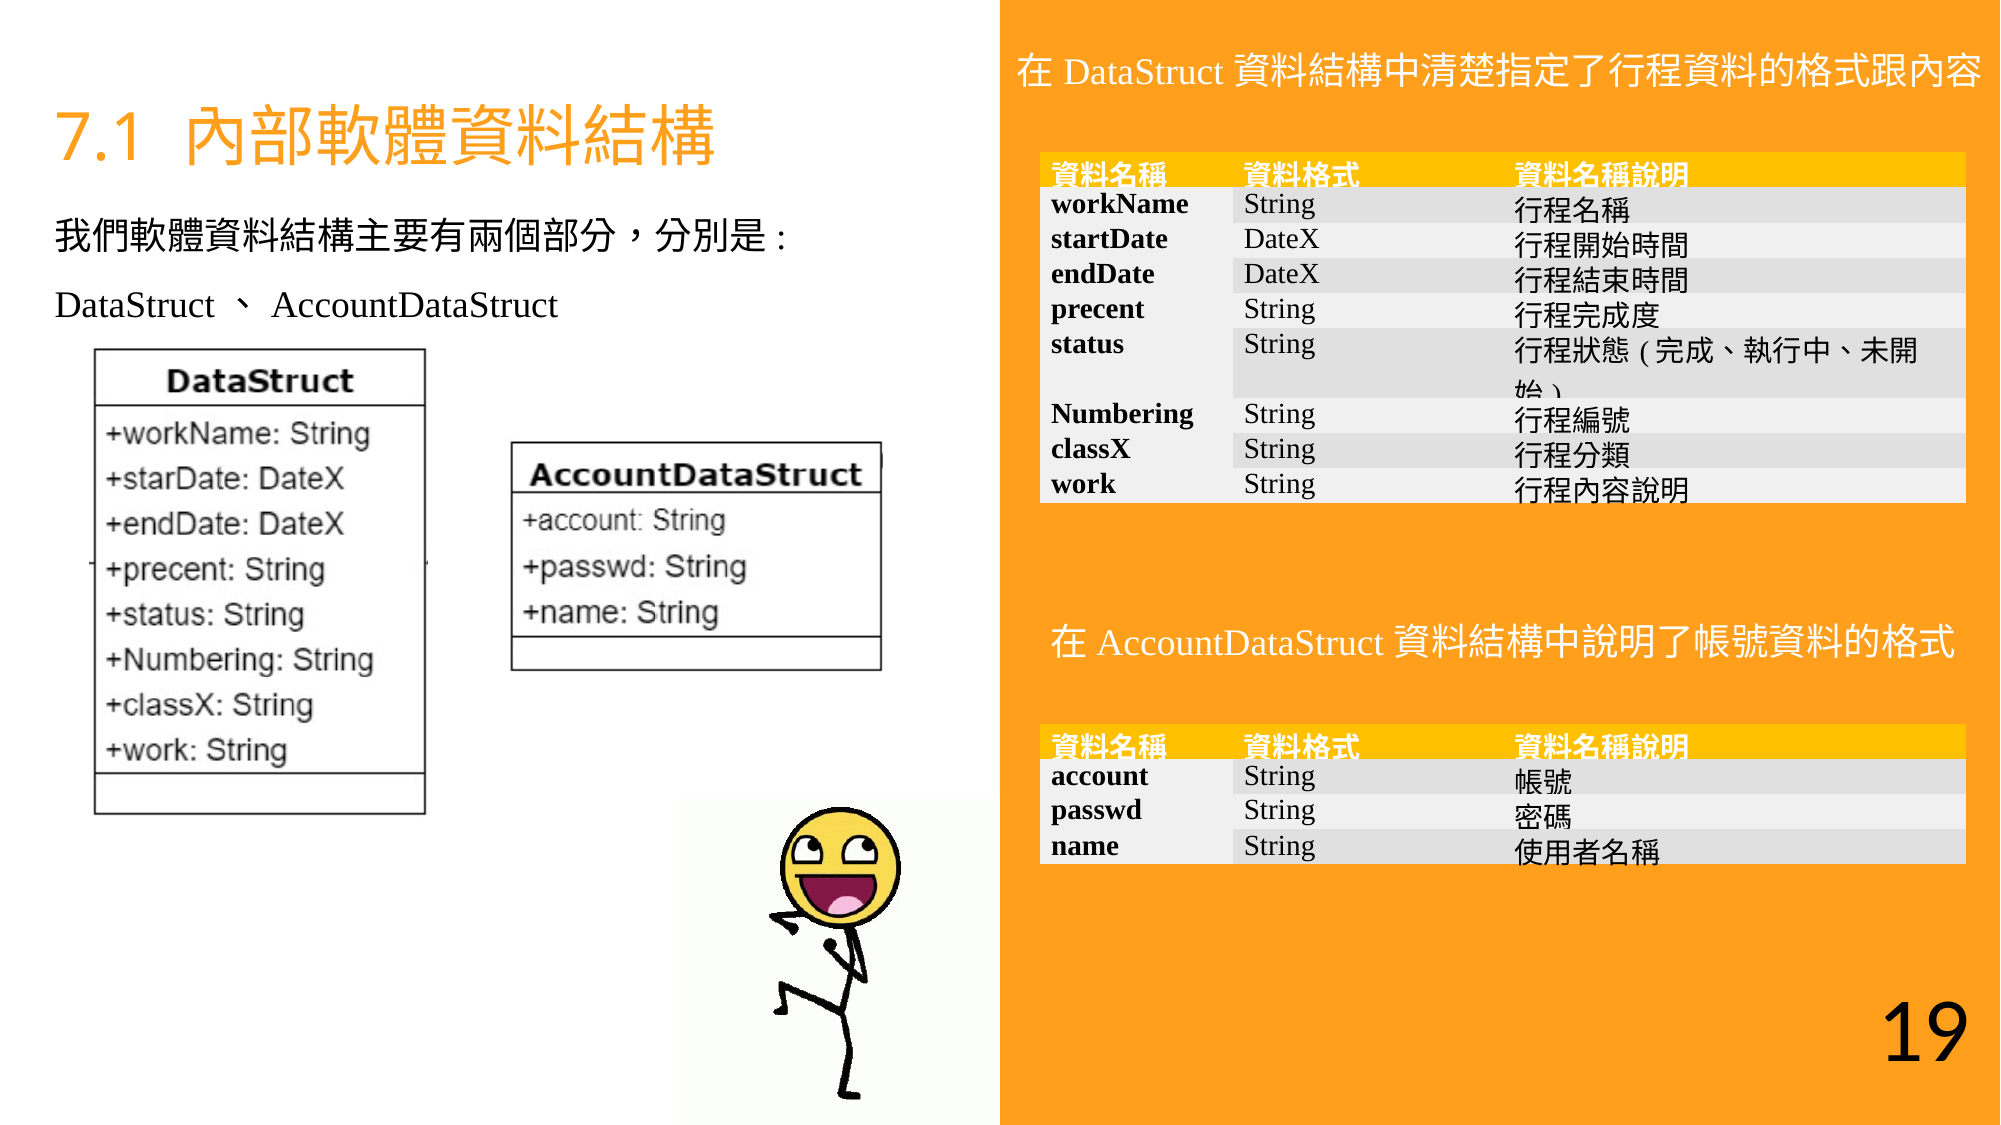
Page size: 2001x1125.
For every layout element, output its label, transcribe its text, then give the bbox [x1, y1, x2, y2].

table_cell 使用者名稱 [1503, 829, 1966, 864]
text_box 在DataStruct資料結構中清楚指定了行程資料的格式跟內容 [1002, 39, 1998, 99]
text_box 我們軟體資料結構主要有兩個部分，分別是: DataStruct、AccountDataStruct [39, 182, 1040, 333]
table_cell DateX [1233, 258, 1503, 293]
table_cell 行程分類 [1503, 433, 1966, 468]
table_cell String [1233, 829, 1503, 864]
table_cell 行程編號 [1503, 398, 1966, 433]
table_cell endDate [1040, 258, 1233, 293]
table_cell 帳號 [1503, 759, 1966, 794]
table_header 資料名稱 [1040, 724, 1233, 759]
table_cell 密碼 [1503, 794, 1966, 829]
table_cell 行程開始時間 [1503, 223, 1966, 258]
table_header 資料名稱 [1040, 152, 1233, 187]
text_box 19 [1862, 961, 2000, 1087]
picture [89, 345, 428, 818]
table_cell 行程名稱 [1503, 187, 1966, 223]
table_cell 行程結束時間 [1503, 258, 1966, 293]
table_cell account [1040, 759, 1233, 794]
table_cell String [1233, 293, 1503, 328]
table_header 資料名稱說明 [1503, 152, 1966, 187]
table_cell name [1040, 829, 1233, 864]
table_cell work [1040, 468, 1233, 503]
table_cell String [1233, 468, 1503, 503]
table_cell DateX [1233, 223, 1503, 258]
table_header 資料格式 [1233, 152, 1503, 187]
table_cell 行程狀態(完成、執行中、未開始) [1503, 328, 1966, 398]
table_cell workName [1040, 187, 1233, 223]
table_header 資料名稱說明 [1503, 724, 1966, 759]
table_cell status [1040, 328, 1233, 398]
table_header 資料格式 [1233, 724, 1503, 759]
text_box 在AccountDataStruct資料結構中說明了帳號資料的格式 [1035, 610, 1971, 671]
table_cell String [1233, 433, 1503, 468]
table_cell String [1233, 759, 1503, 794]
picture [507, 436, 883, 672]
table_cell classX [1040, 433, 1233, 468]
picture [674, 799, 1000, 1125]
table_cell startDate [1040, 223, 1233, 258]
table_cell passwd [1040, 794, 1233, 829]
table_cell String [1233, 328, 1503, 398]
table_cell String [1233, 398, 1503, 433]
table_cell String [1233, 794, 1503, 829]
text_box [999, 0, 2000, 1125]
table_cell 行程完成度 [1503, 293, 1966, 328]
text_box 7.1 內部軟體資料結構 [39, 86, 975, 182]
table_cell 行程內容說明 [1503, 468, 1966, 503]
table_cell String [1233, 187, 1503, 223]
table_cell Numbering [1040, 398, 1233, 433]
table_cell precent [1040, 293, 1233, 328]
